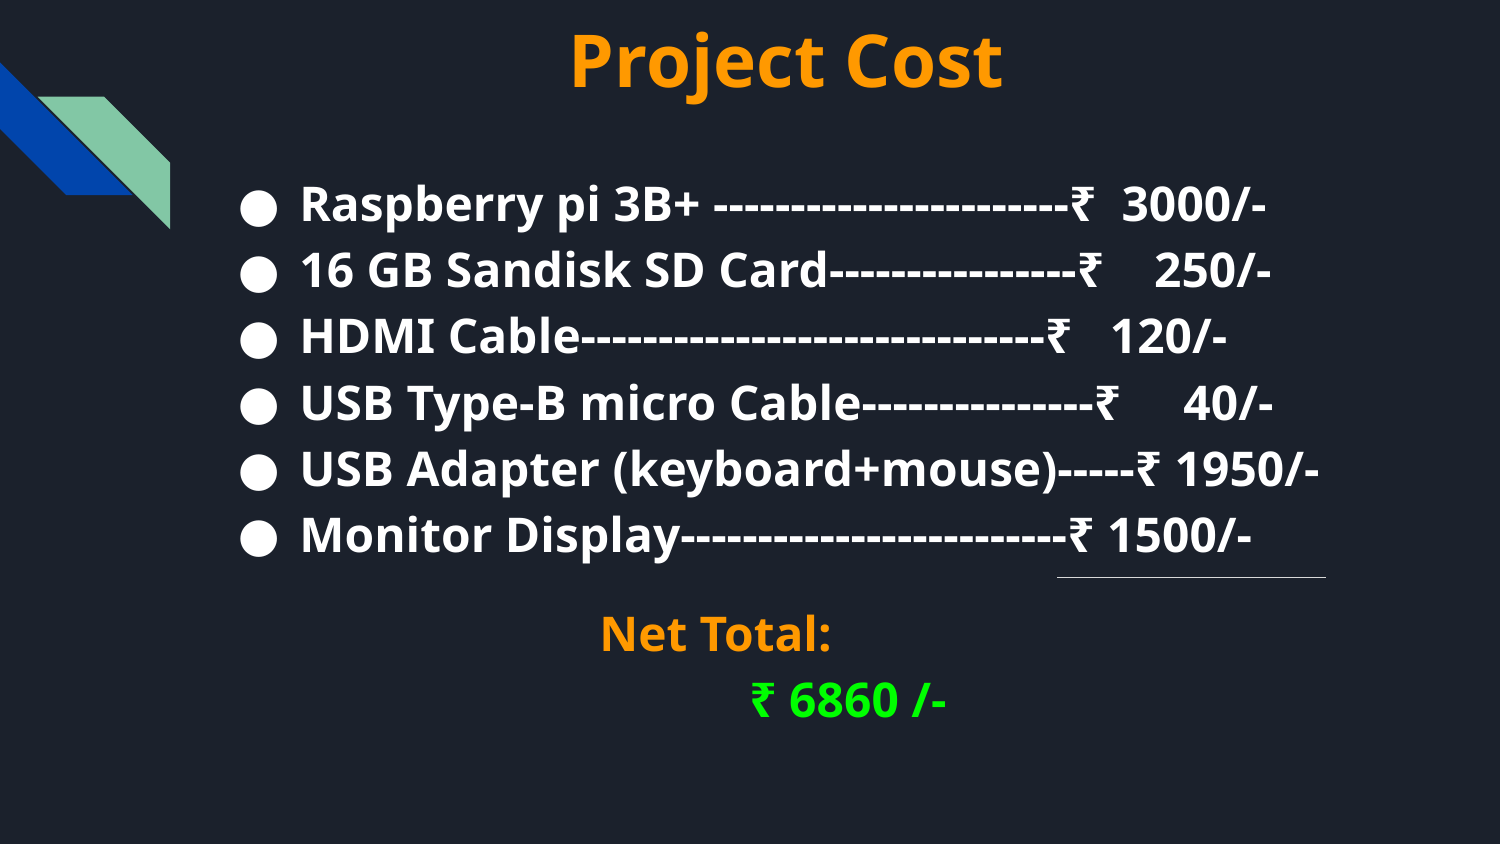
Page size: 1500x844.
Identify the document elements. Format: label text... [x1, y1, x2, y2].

text_box Project Cost [215, 0, 1358, 135]
list Raspberry pi 3B+ -----------------------₹ 3000/- 16 GB Sandisk SD Card----------------₹ 250/- HDMI Cable------------------------------₹ 120/- USB Type-B micro Cable---------------₹ 40/- USB Adapter (keyboard+mouse)-----₹ 1950/- Monitor Display-------------------------₹ 1500/- Net Total: ₹ 6860 /- [209, 150, 1365, 800]
